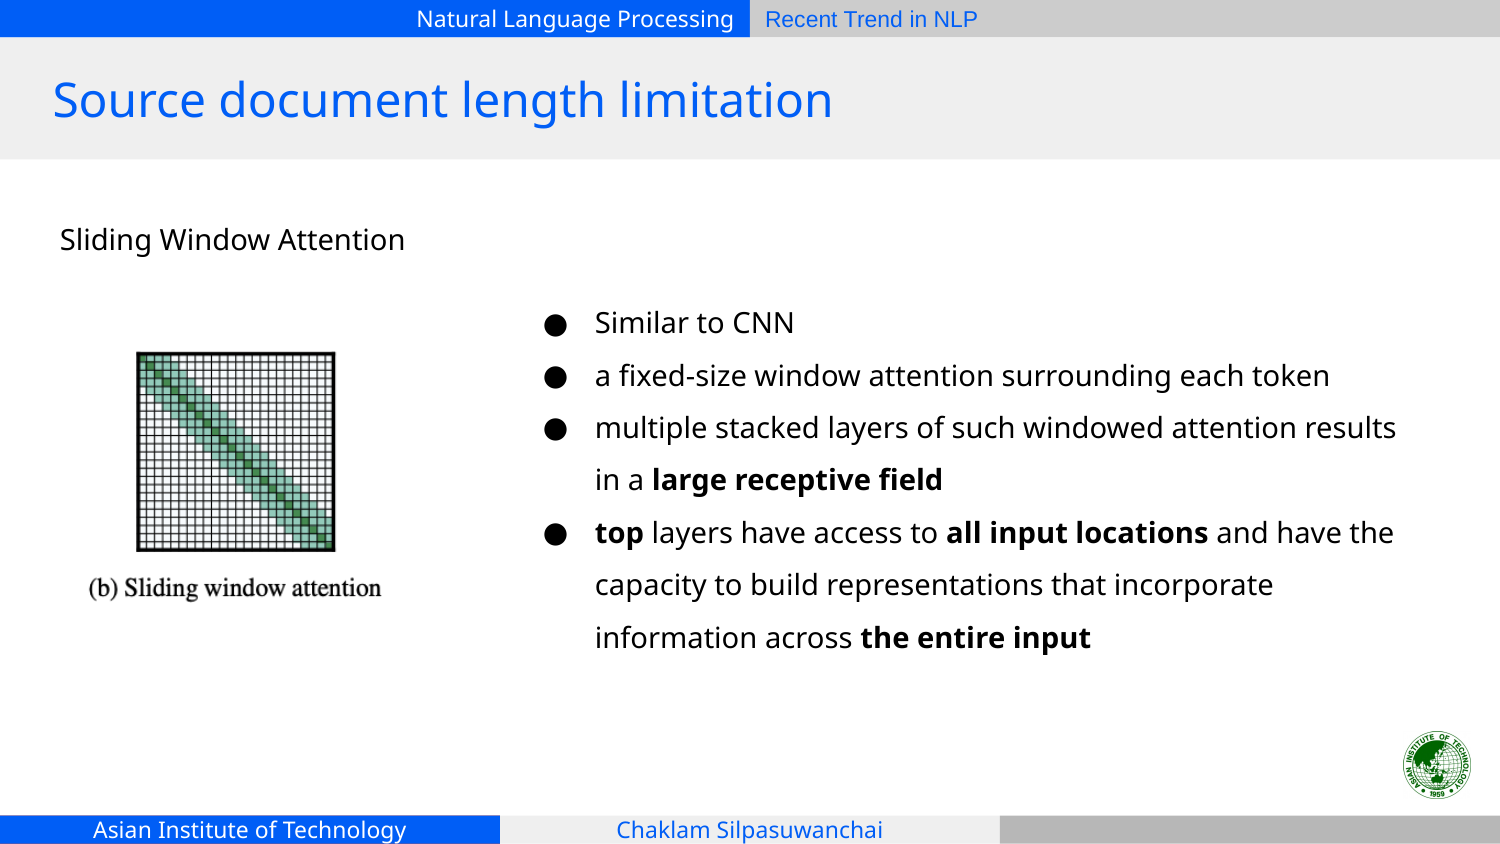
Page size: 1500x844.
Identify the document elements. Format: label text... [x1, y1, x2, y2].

picture [76, 329, 400, 626]
text_box Sliding Window Attention [44, 206, 537, 272]
list Similar to CNN a fixed-size window attention surrounding each token multiple stacked layers of such windowed attention results in a large receptive field top layers have access to all input locations and have the capacity to build representations that incorporate information across the entire input [504, 271, 1419, 700]
picture [1403, 731, 1471, 799]
title Source document length limitation [24, 37, 1475, 160]
